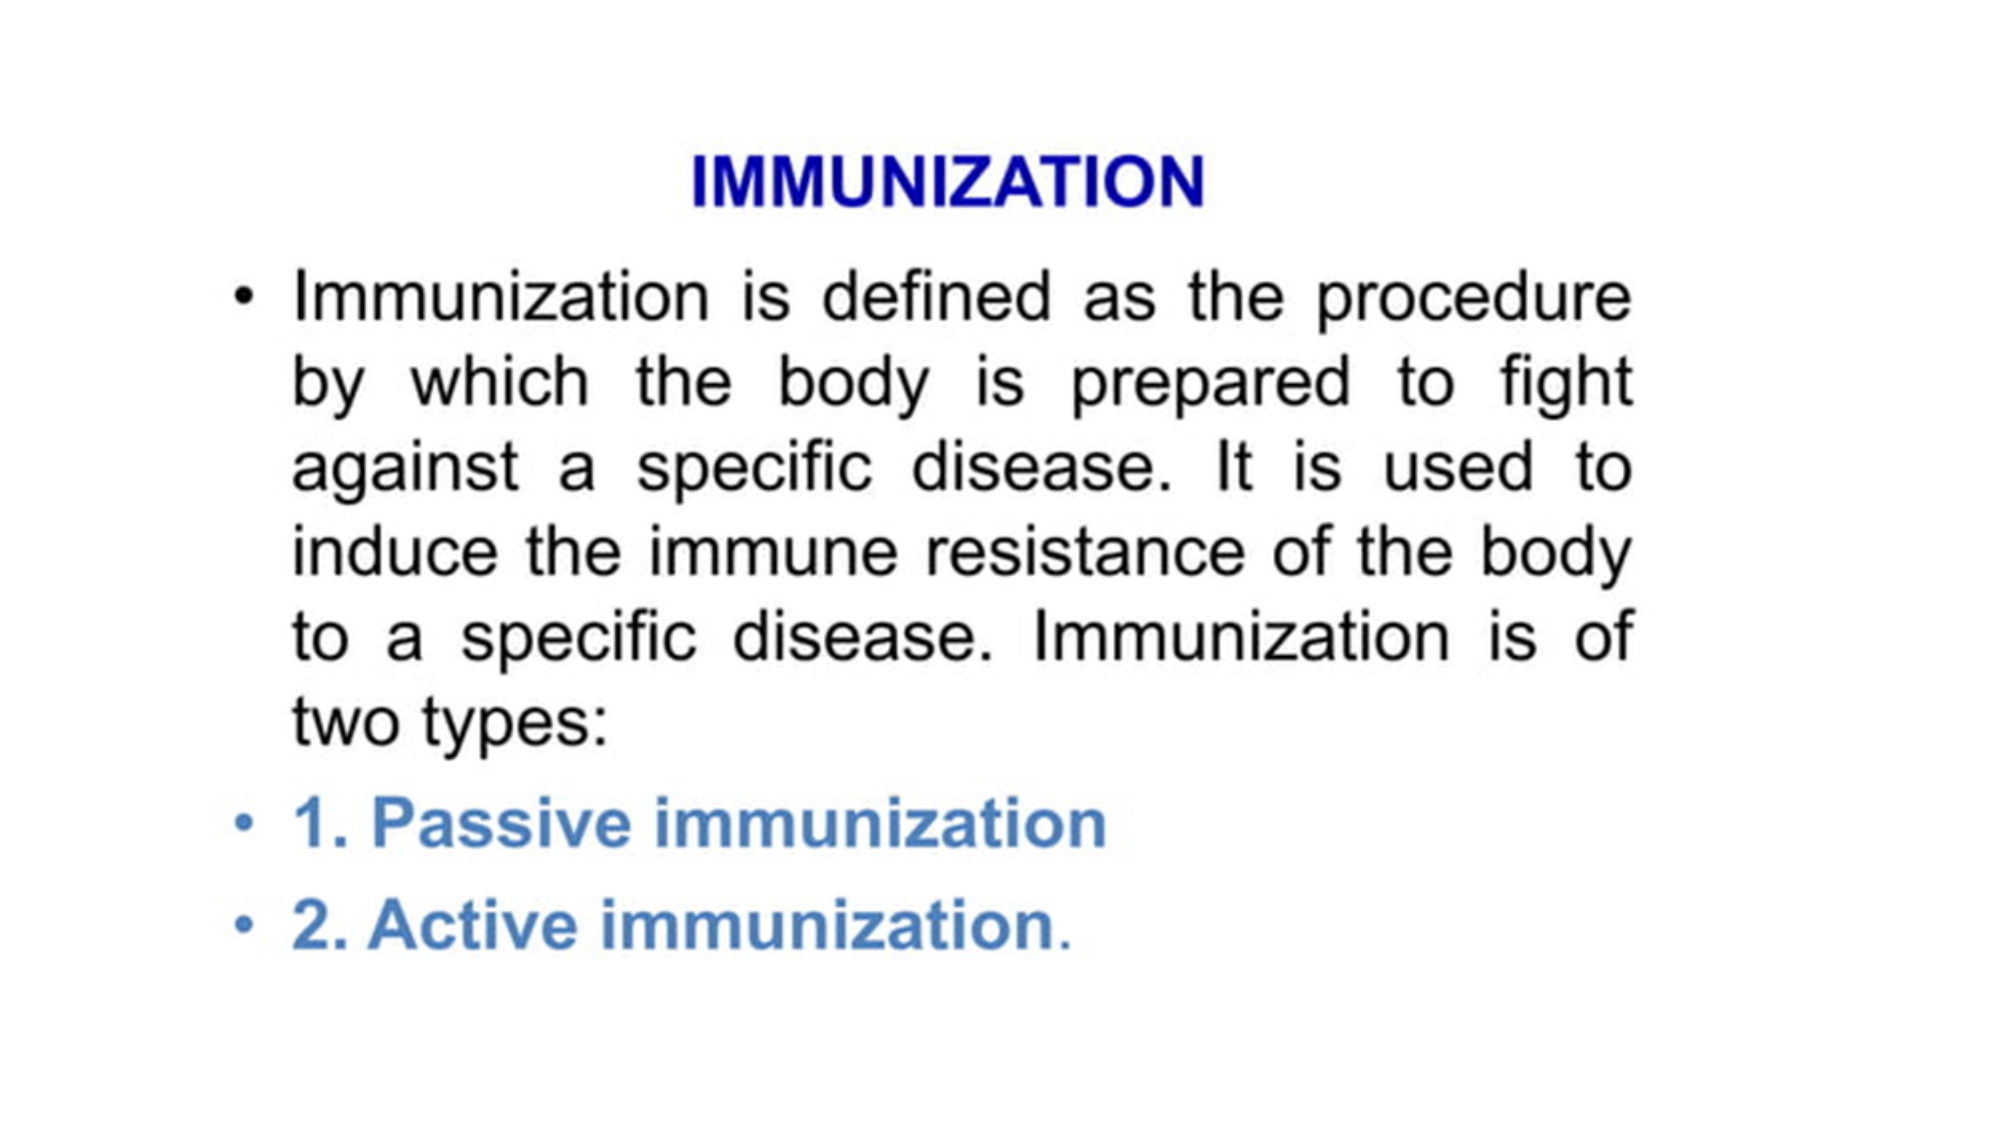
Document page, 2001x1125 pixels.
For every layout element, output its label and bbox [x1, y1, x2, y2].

list [136, 58, 1729, 1125]
